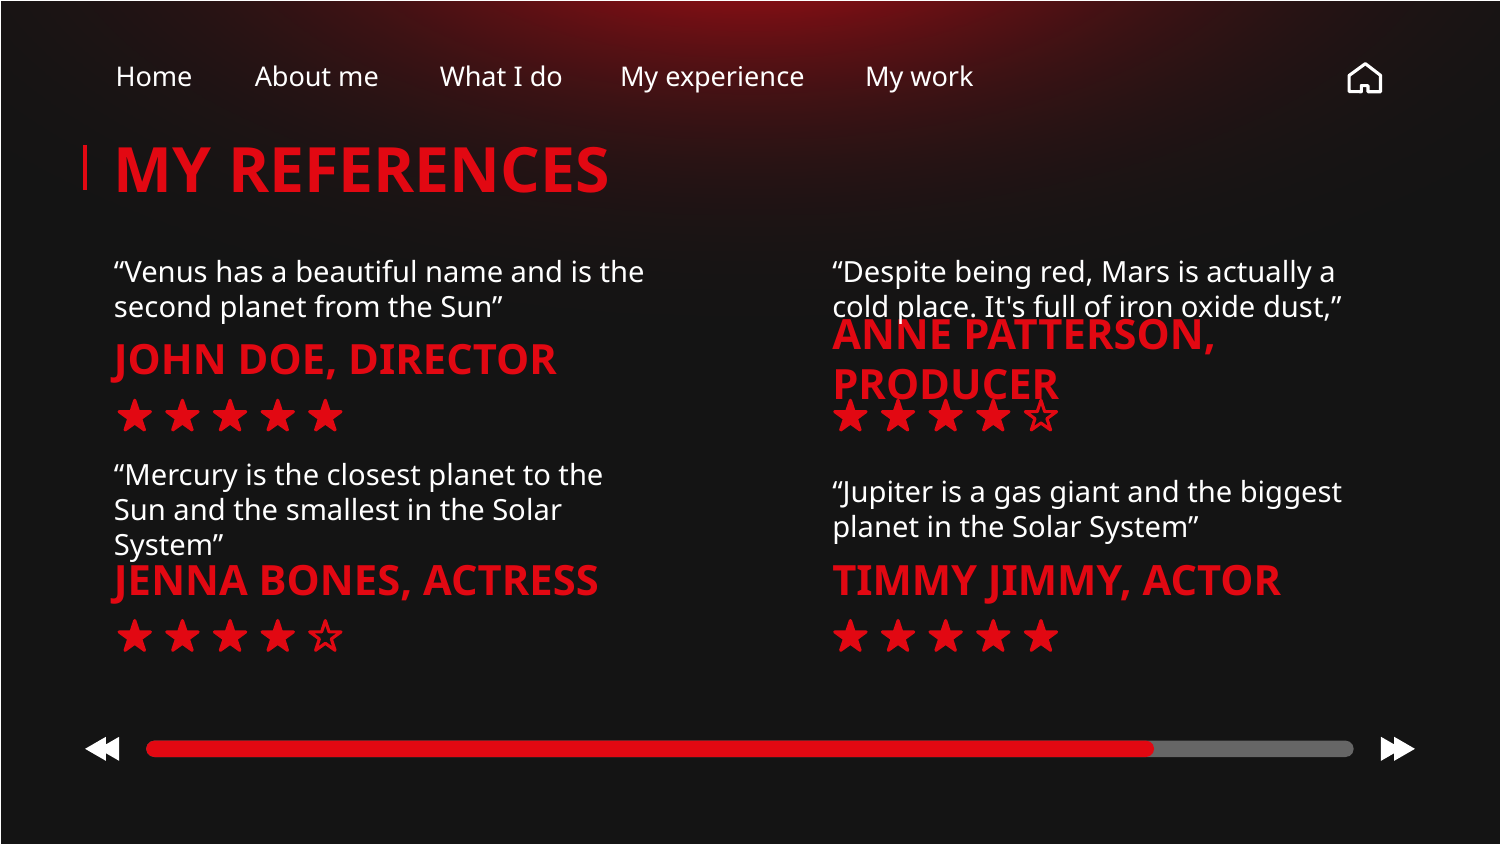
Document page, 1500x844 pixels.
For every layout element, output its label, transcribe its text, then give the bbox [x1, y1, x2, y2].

text_box [977, 620, 1009, 651]
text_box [100, 51, 1028, 104]
subtitle “Mercury is the closest planet to the Sun and the smallest in the Solar System” [98, 470, 664, 547]
text_box [1394, 736, 1415, 761]
text_box [106, 736, 120, 761]
title ANNE PATTERSON, PRODUCER [817, 329, 1382, 387]
text_box [977, 400, 1009, 430]
title JENNA BONES, ACTRESS [98, 549, 664, 607]
text_box [119, 620, 151, 651]
text_box [882, 400, 914, 430]
text_box [1380, 736, 1394, 761]
text_box [166, 400, 199, 430]
subtitle “Jupiter is a gas giant and the biggest planet in the Solar System” [817, 470, 1382, 547]
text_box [145, 740, 1354, 758]
picture [2, 2, 1500, 844]
subtitle “Despite being red, Mars is actually a cold place. It's full of iron oxide dust,” [817, 250, 1382, 326]
text_box [834, 400, 867, 430]
text_box [930, 620, 962, 651]
text_box [834, 620, 867, 651]
text_box [262, 400, 294, 430]
title TIMMY JIMMY, ACTOR [817, 549, 1382, 607]
text_box [214, 400, 246, 430]
text_box [930, 400, 962, 430]
title JOHN DOE, DIRECTOR [98, 329, 664, 387]
text_box [119, 400, 151, 430]
text_box [309, 400, 341, 430]
text_box [1349, 63, 1381, 92]
text_box [214, 620, 246, 651]
text_box [882, 620, 914, 651]
subtitle “Venus has a beautiful name and is the second planet from the Sun” [98, 250, 664, 326]
text_box [166, 620, 199, 651]
text_box [1025, 400, 1057, 430]
title MY REFERENCES [98, 120, 1382, 215]
text_box [309, 620, 341, 651]
text_box [262, 620, 294, 651]
text_box [85, 736, 106, 761]
text_box [1025, 620, 1057, 651]
